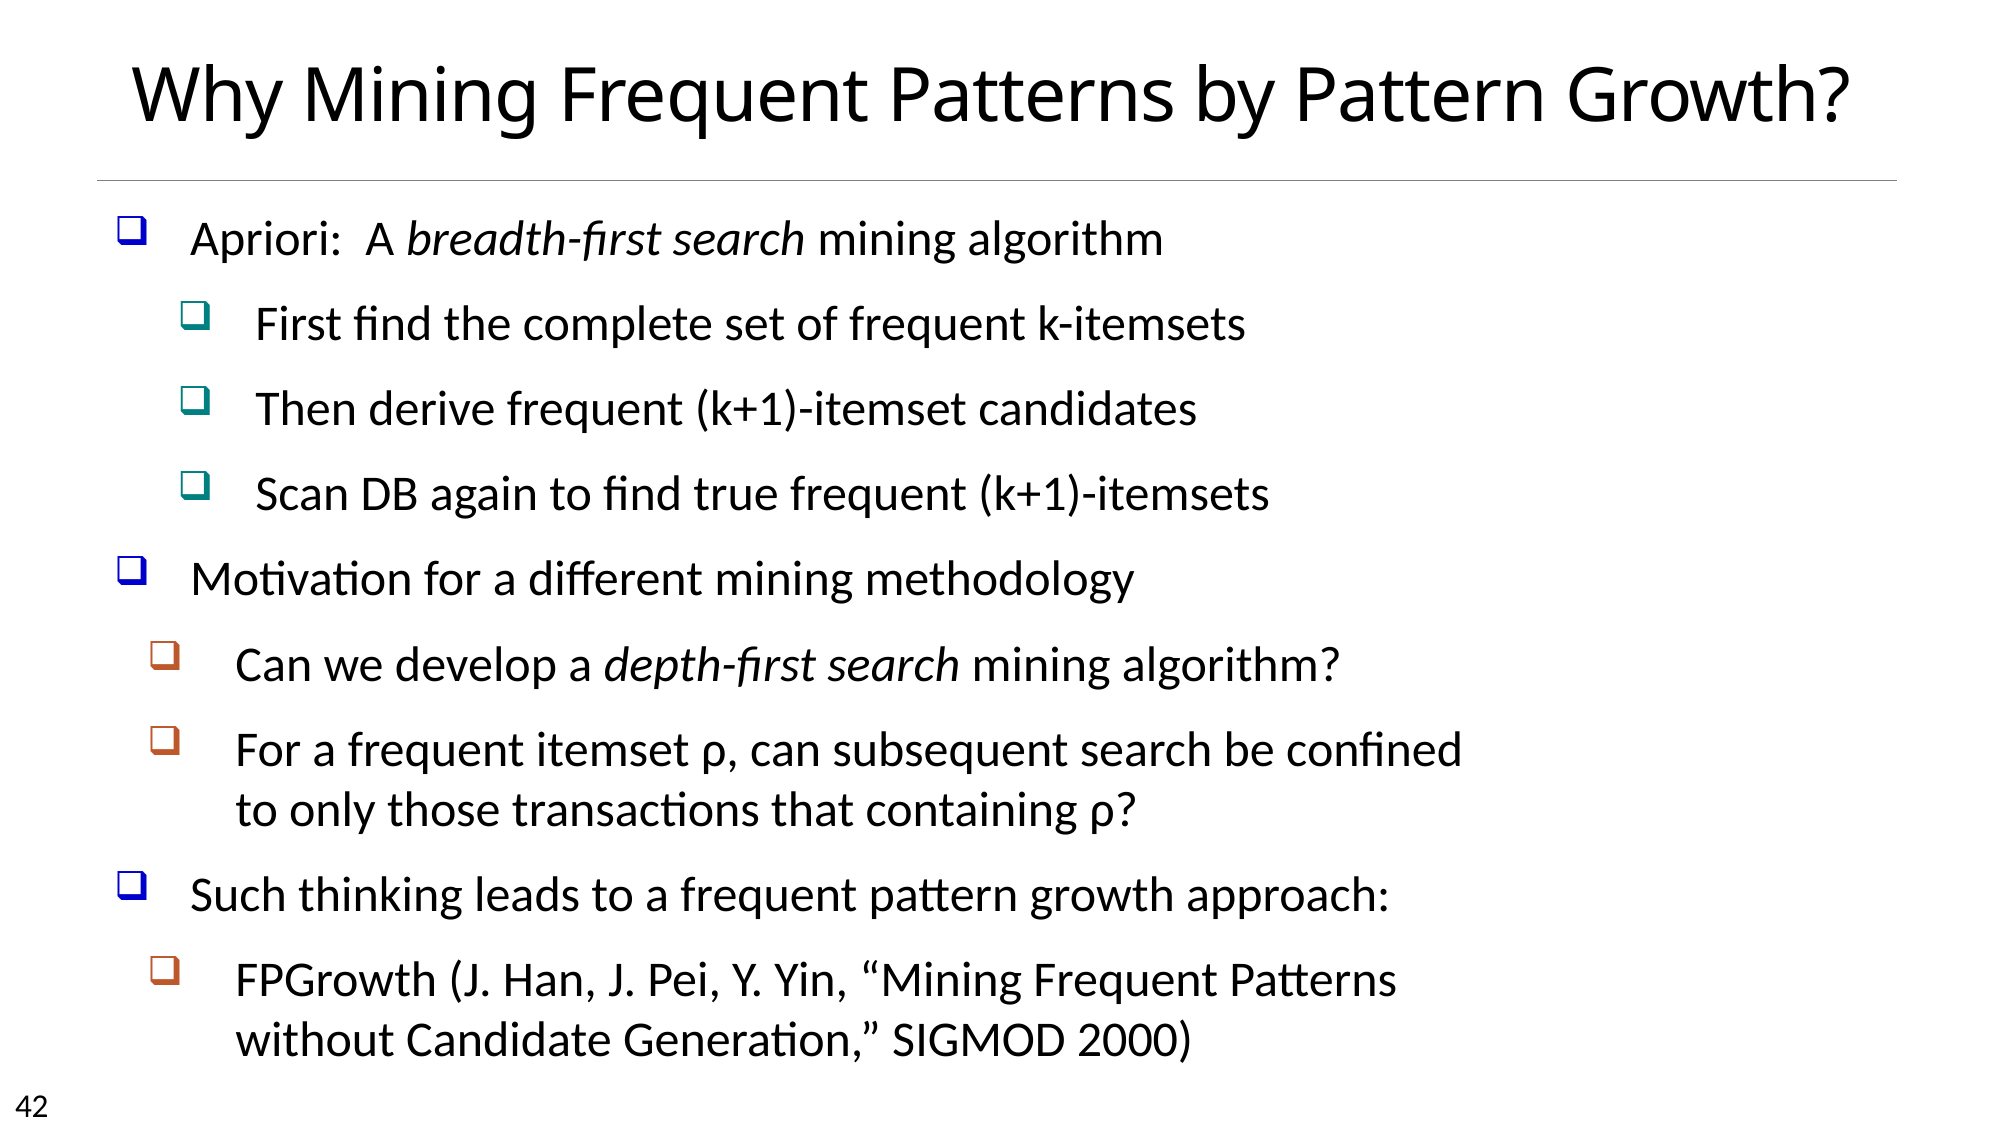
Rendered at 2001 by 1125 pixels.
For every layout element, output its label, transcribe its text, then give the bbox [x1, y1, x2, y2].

list Apriori: A breadth-first search mining algorithm First find the complete set of frequent k-itemsets Then derive frequent (k+1)-itemset candidates Scan DB again to find true frequent (k+1)-itemsets Motivation for a different mining methodology Can we develop a depth-first search mining algorithm? For a frequent itemset ρ, can subsequent search be confined to only those transactions that containing ρ? Such thinking leads to a frequent pattern growth approach: FPGrowth (J. Han, J. Pei, Y. Yin, “Mining Frequent Patterns without Candidate Generation,” SIGMOD 2000) [99, 198, 1514, 1099]
title Why Mining Frequent Patterns by Pattern Growth? [33, 23, 1950, 144]
